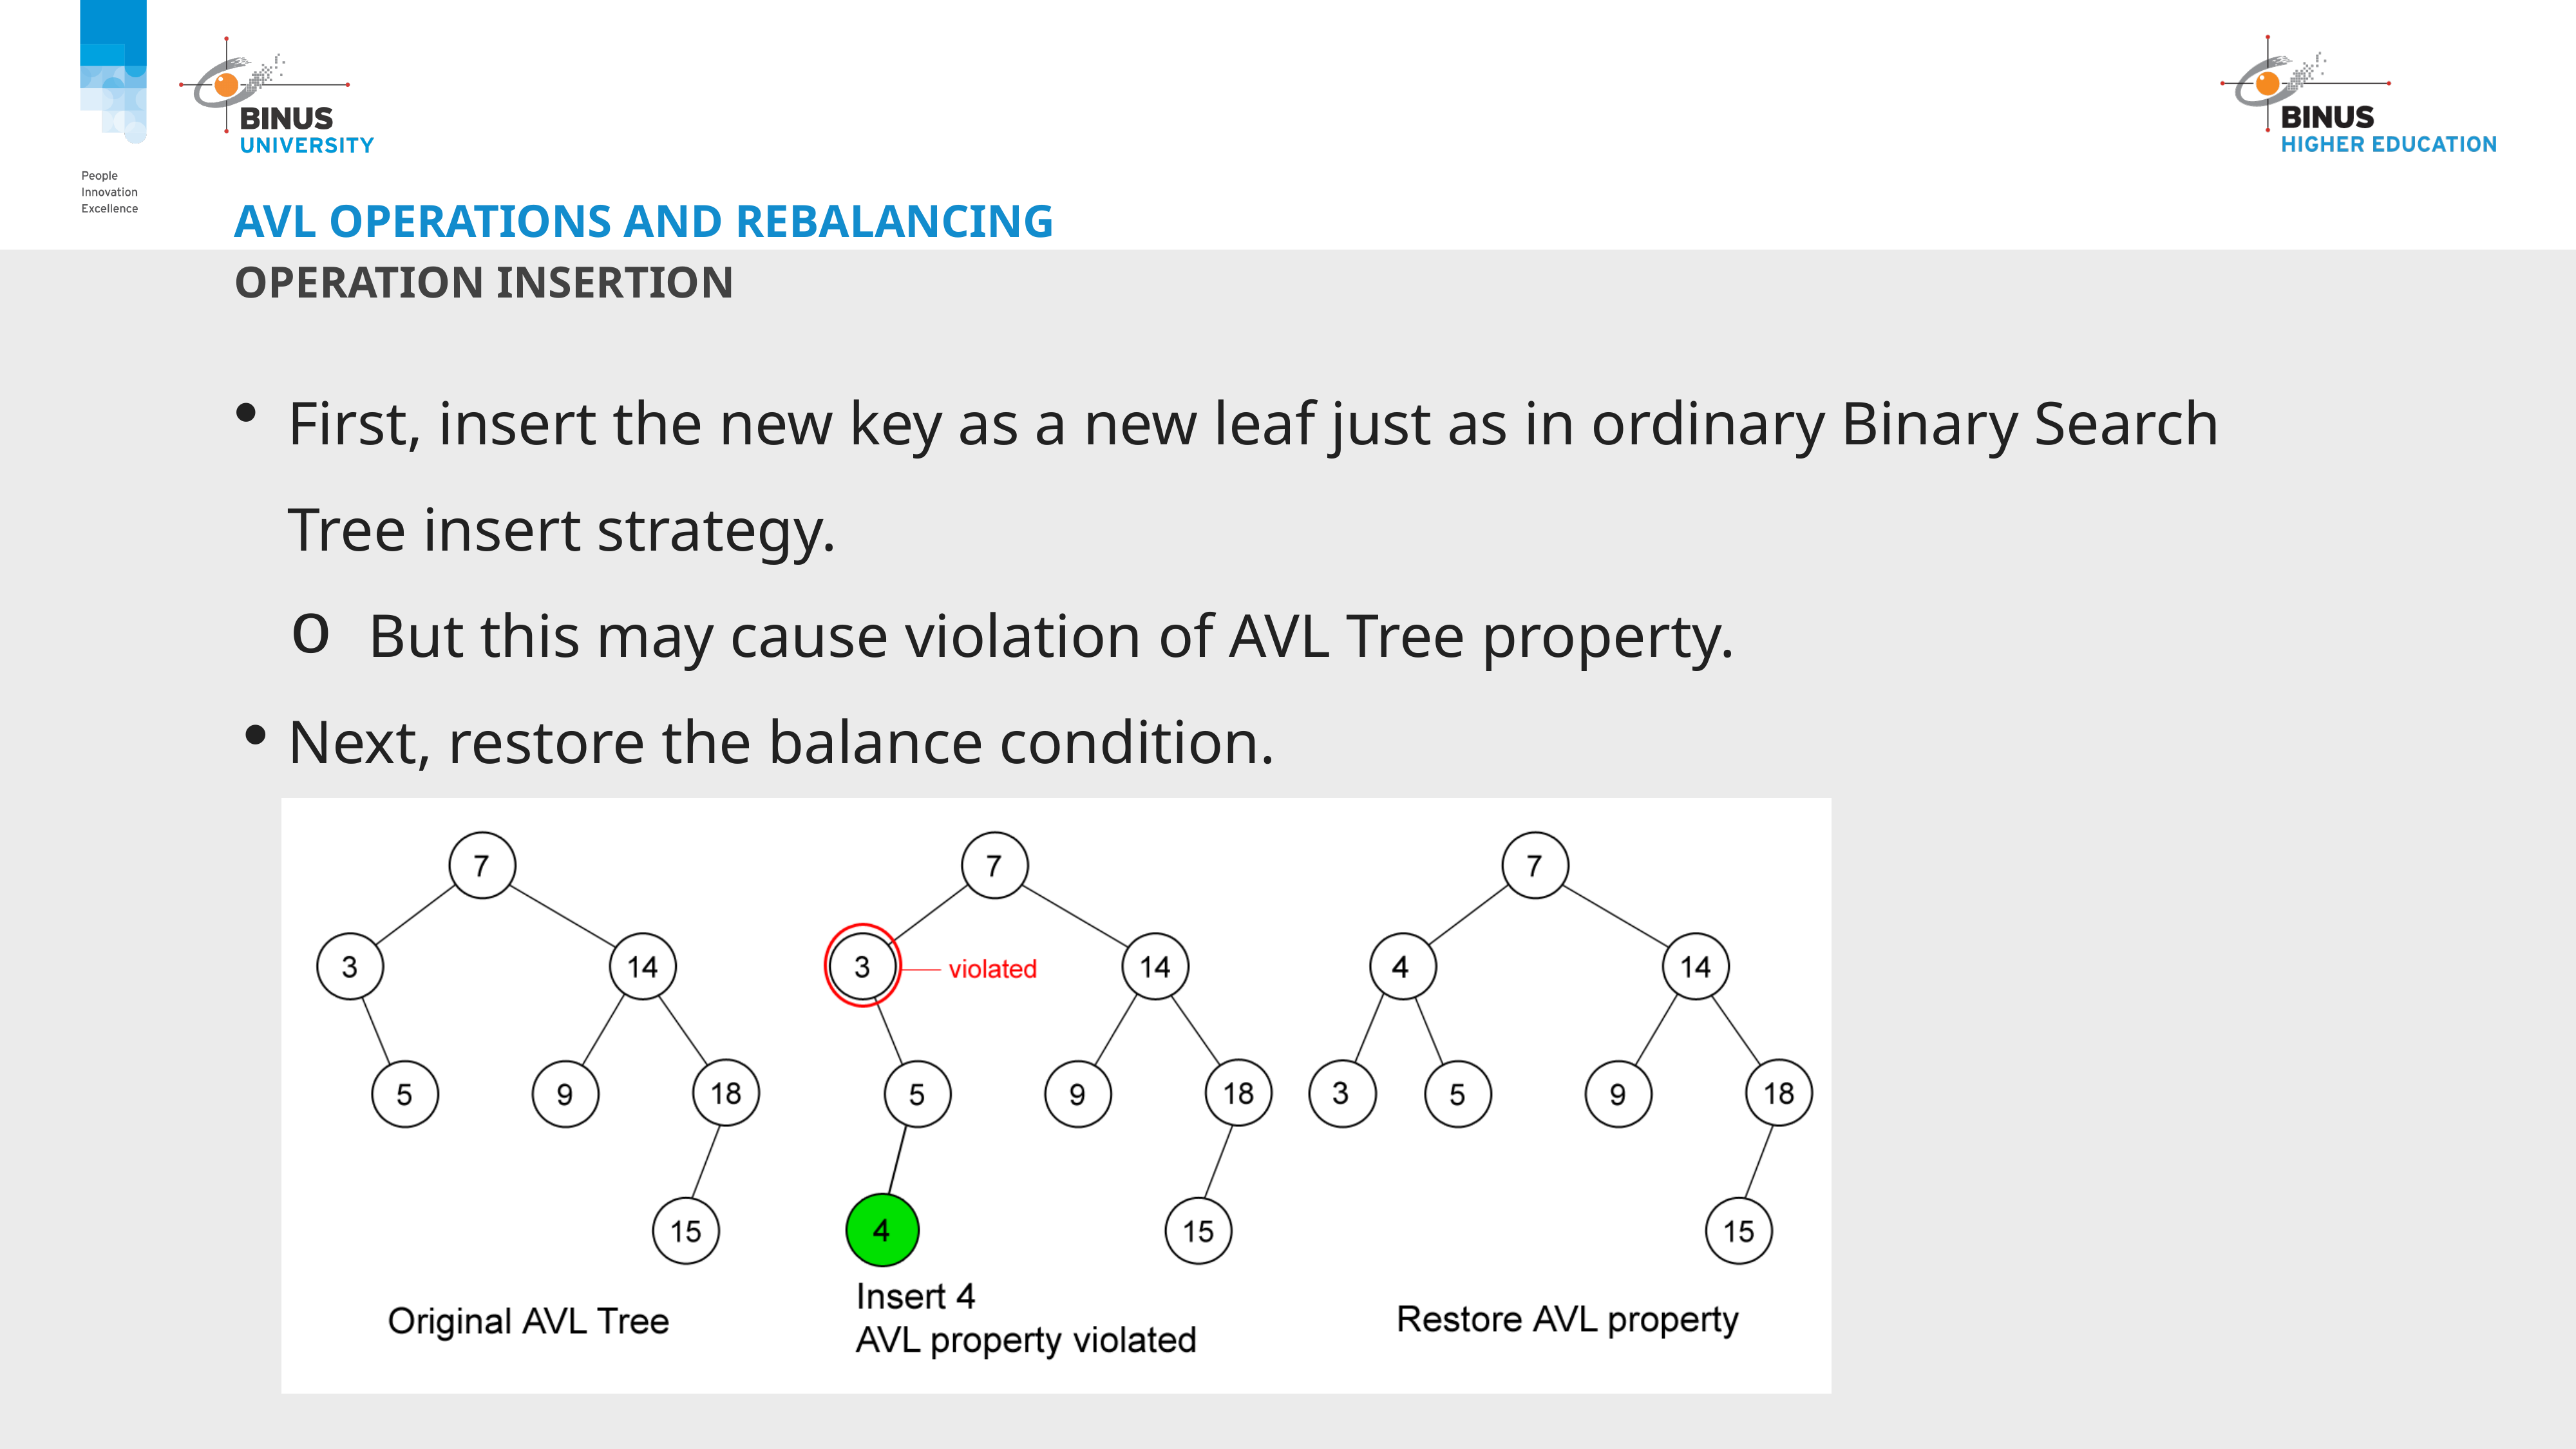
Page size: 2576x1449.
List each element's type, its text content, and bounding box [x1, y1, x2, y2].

picture [174, 25, 374, 161]
list First, insert the new key as a new leaf just as in ordinary Binary Search Tree insert strategy. But this may cause violation of AVL Tree property. Next, restore the balance condition. [228, 344, 2273, 1182]
picture [80, 66, 147, 144]
picture [81, 146, 146, 213]
picture [2199, 0, 2496, 156]
title AVL operations and rebalancing [228, 197, 1784, 252]
picture [281, 798, 1832, 1394]
list Operation INSERTION [228, 255, 1262, 341]
